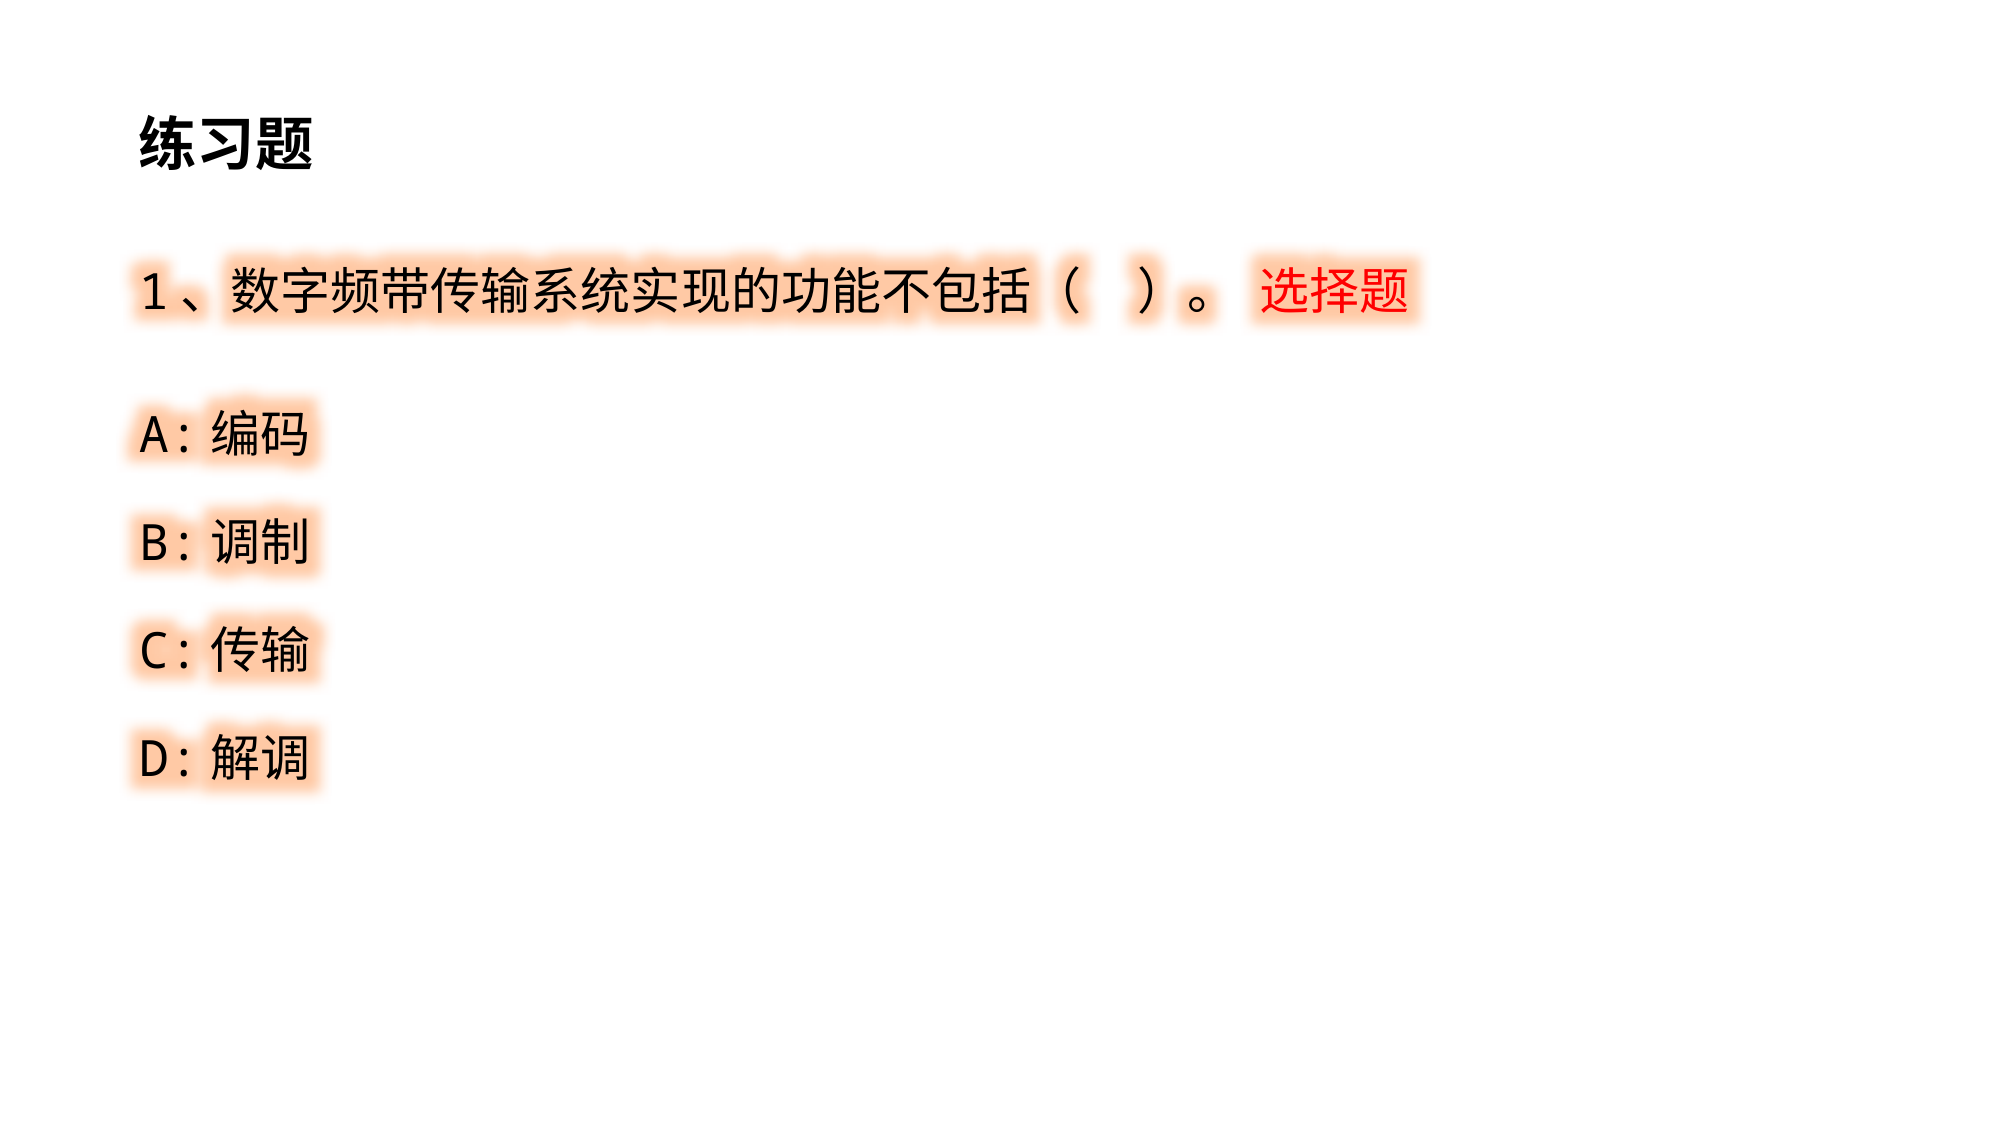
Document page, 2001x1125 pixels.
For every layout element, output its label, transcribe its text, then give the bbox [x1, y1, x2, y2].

text_box 练习题 [120, 97, 1568, 187]
text_box 1、数字频带传输系统实现的功能不包括（ ）。 选择题 A:编码 B:调制 C:传输 D:解调 [120, 219, 1839, 1047]
